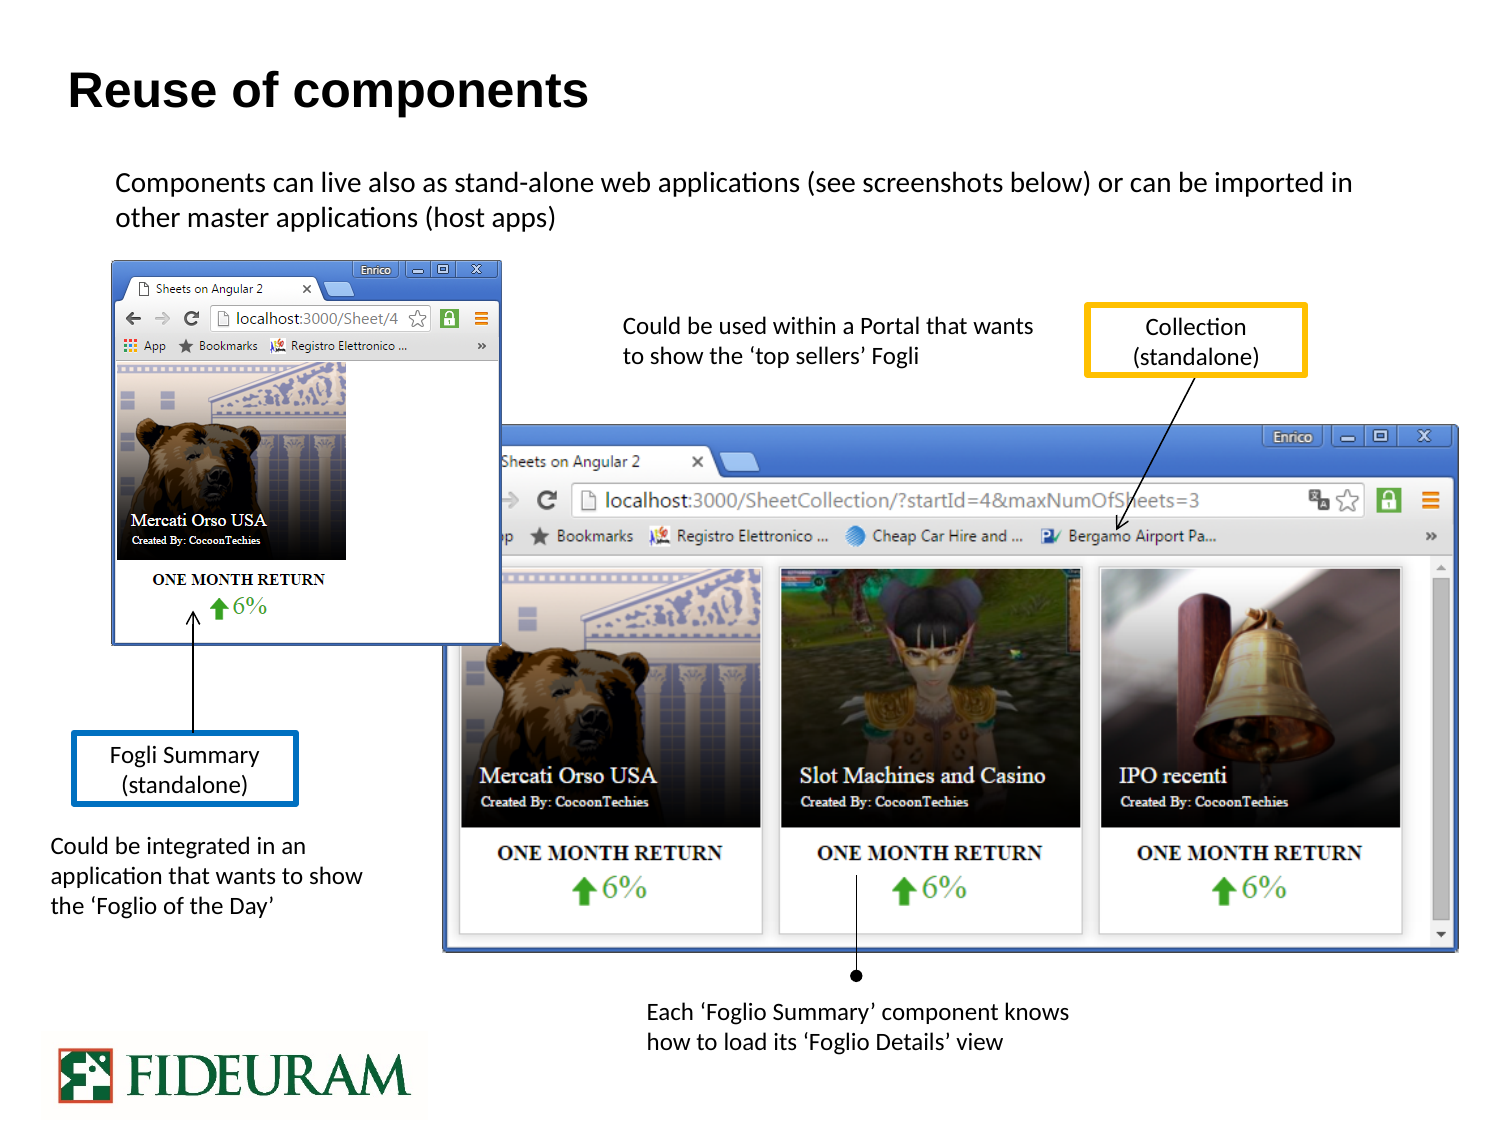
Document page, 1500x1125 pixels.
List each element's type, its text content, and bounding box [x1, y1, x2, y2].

text_box Could be used within a Portal that wants to show the ‘top sellers’ Fogli [608, 302, 1064, 377]
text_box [1115, 374, 1197, 531]
text_box Each ‘Foglio Summary’ component knows how to load its ‘Foglio Details’ view [631, 987, 1088, 1063]
text_box Components can live also as stand-alone web applications (see screenshots below) or can be imported in other master applications (host apps) [100, 155, 1424, 241]
picture [111, 259, 1459, 953]
picture [40, 1031, 428, 1120]
text_box Fogli Summary (standalone) [72, 731, 298, 806]
text_box Collection (standalone) [1085, 303, 1307, 377]
text_box Reuse of components [53, 24, 1233, 152]
text_box Could be integrated in an application that wants to show the ‘Foglio of the Day’ [35, 822, 408, 927]
